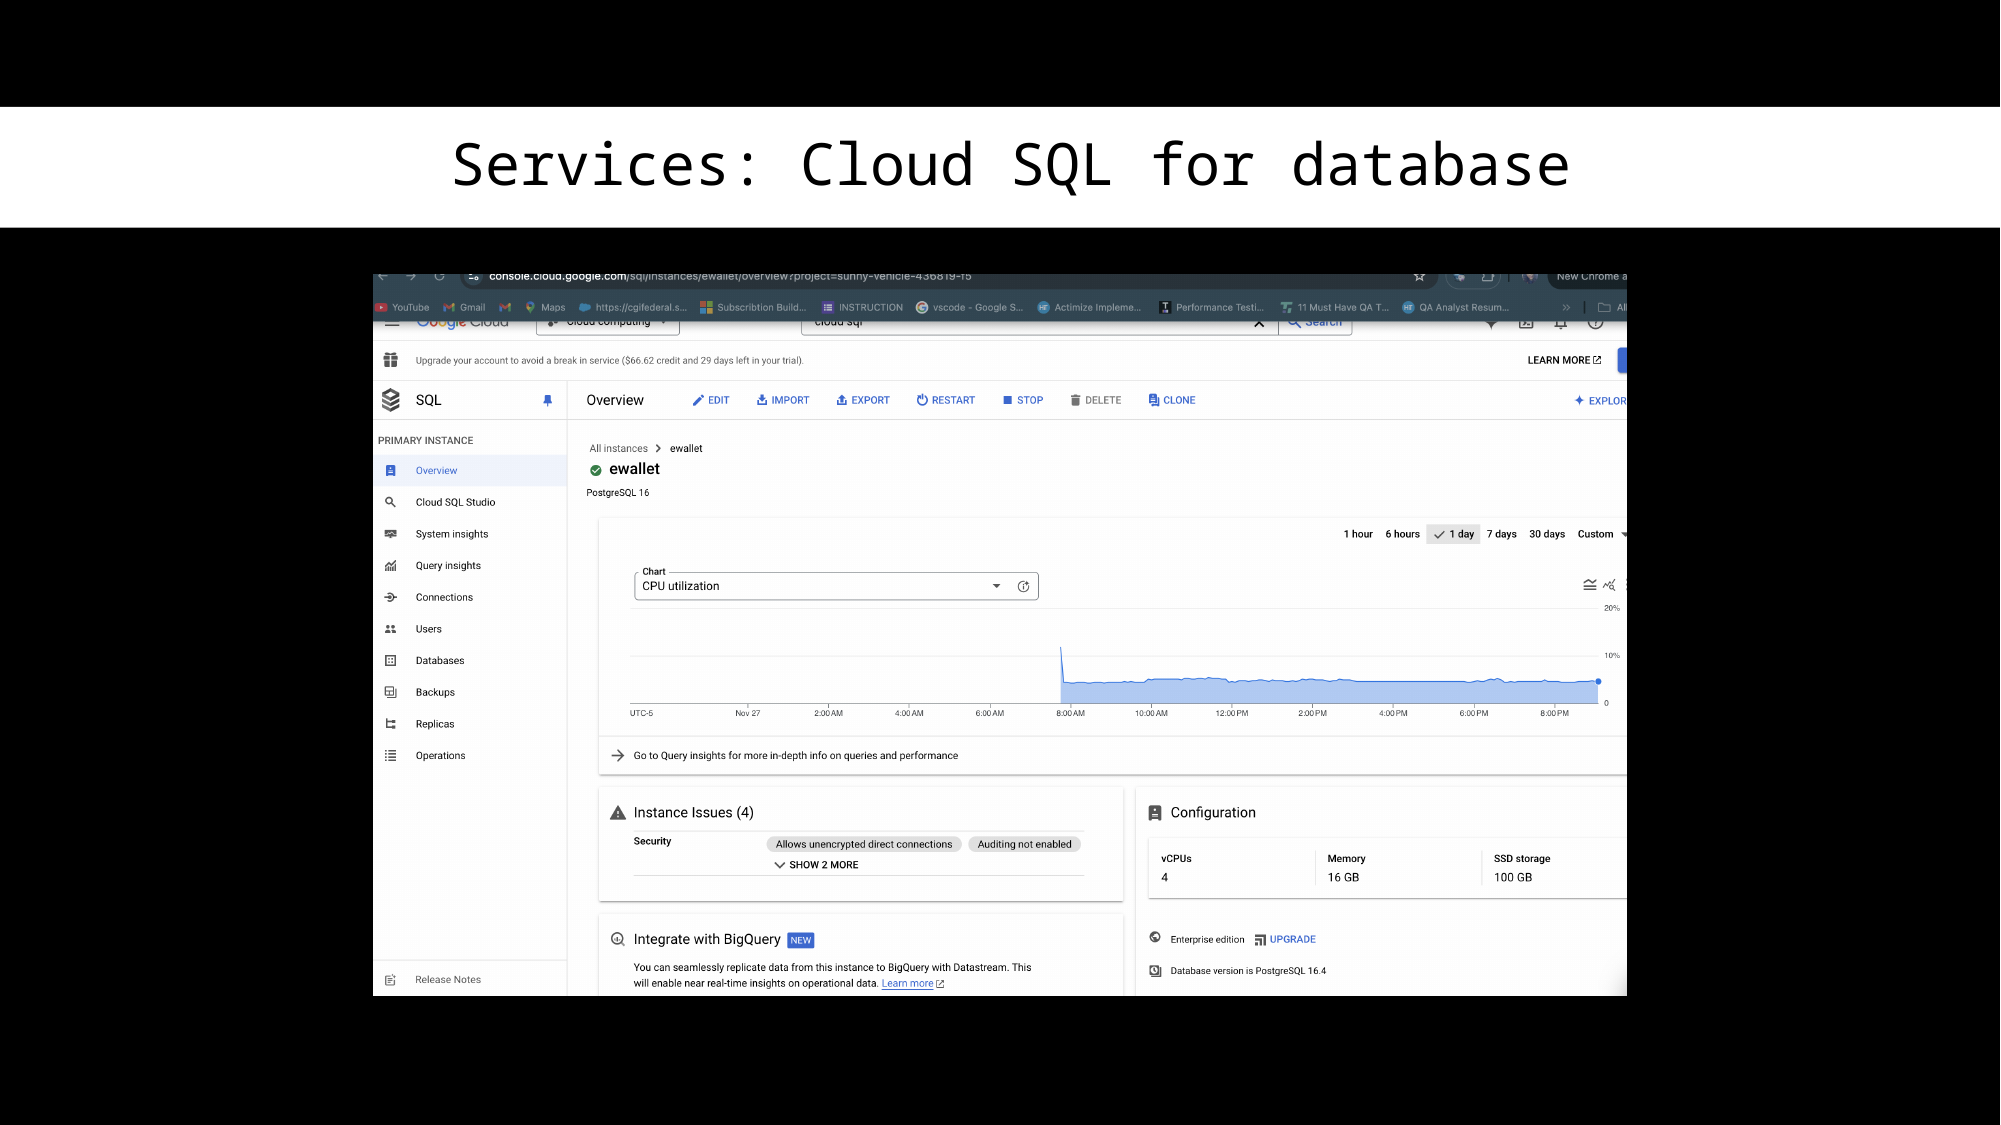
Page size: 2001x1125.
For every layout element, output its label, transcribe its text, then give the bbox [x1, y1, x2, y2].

picture [372, 274, 1628, 997]
text_box [0, 105, 2000, 229]
title Services: Cloud SQL for database [91, 105, 1931, 228]
